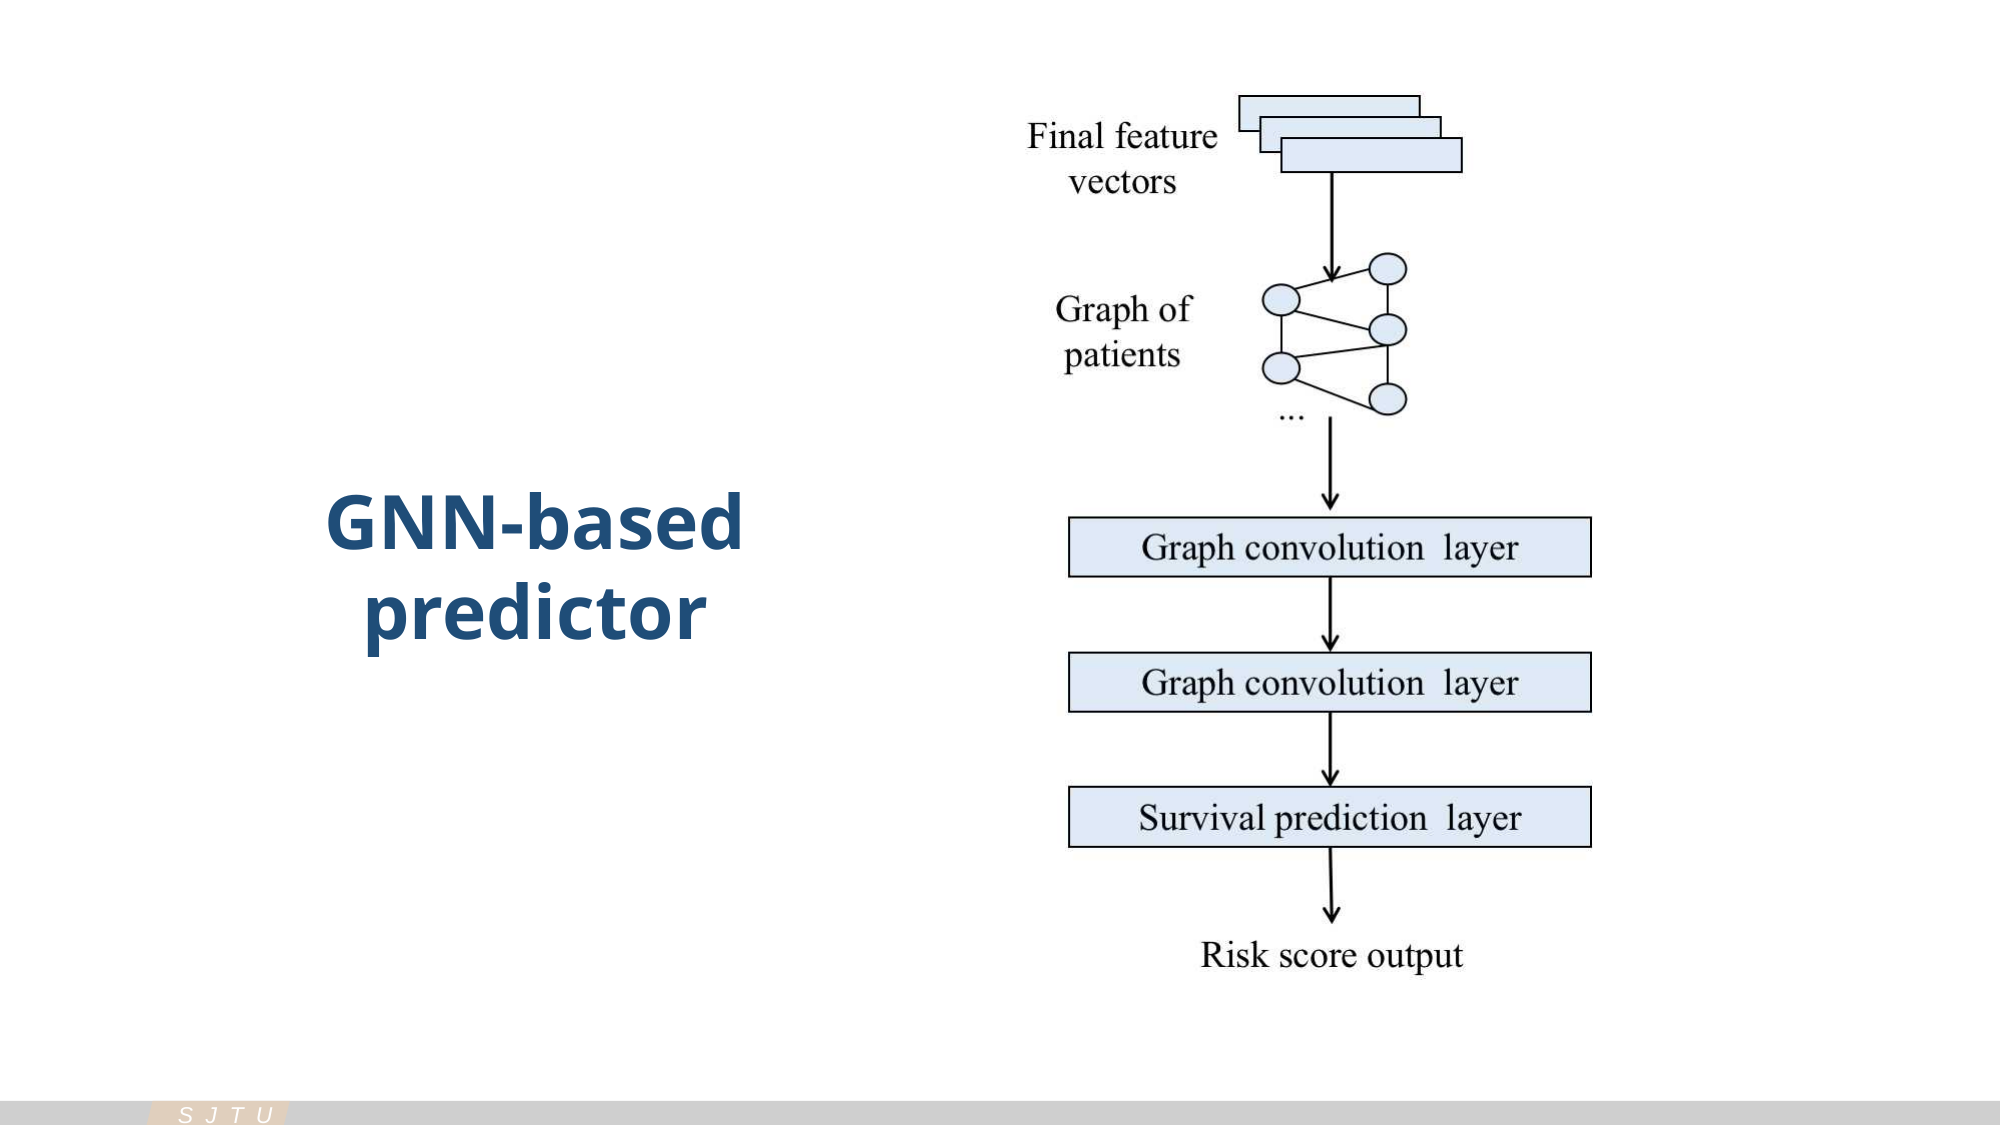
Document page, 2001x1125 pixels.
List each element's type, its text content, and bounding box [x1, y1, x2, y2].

picture [993, 91, 1593, 985]
text_box GNN-based predictor [149, 467, 921, 663]
